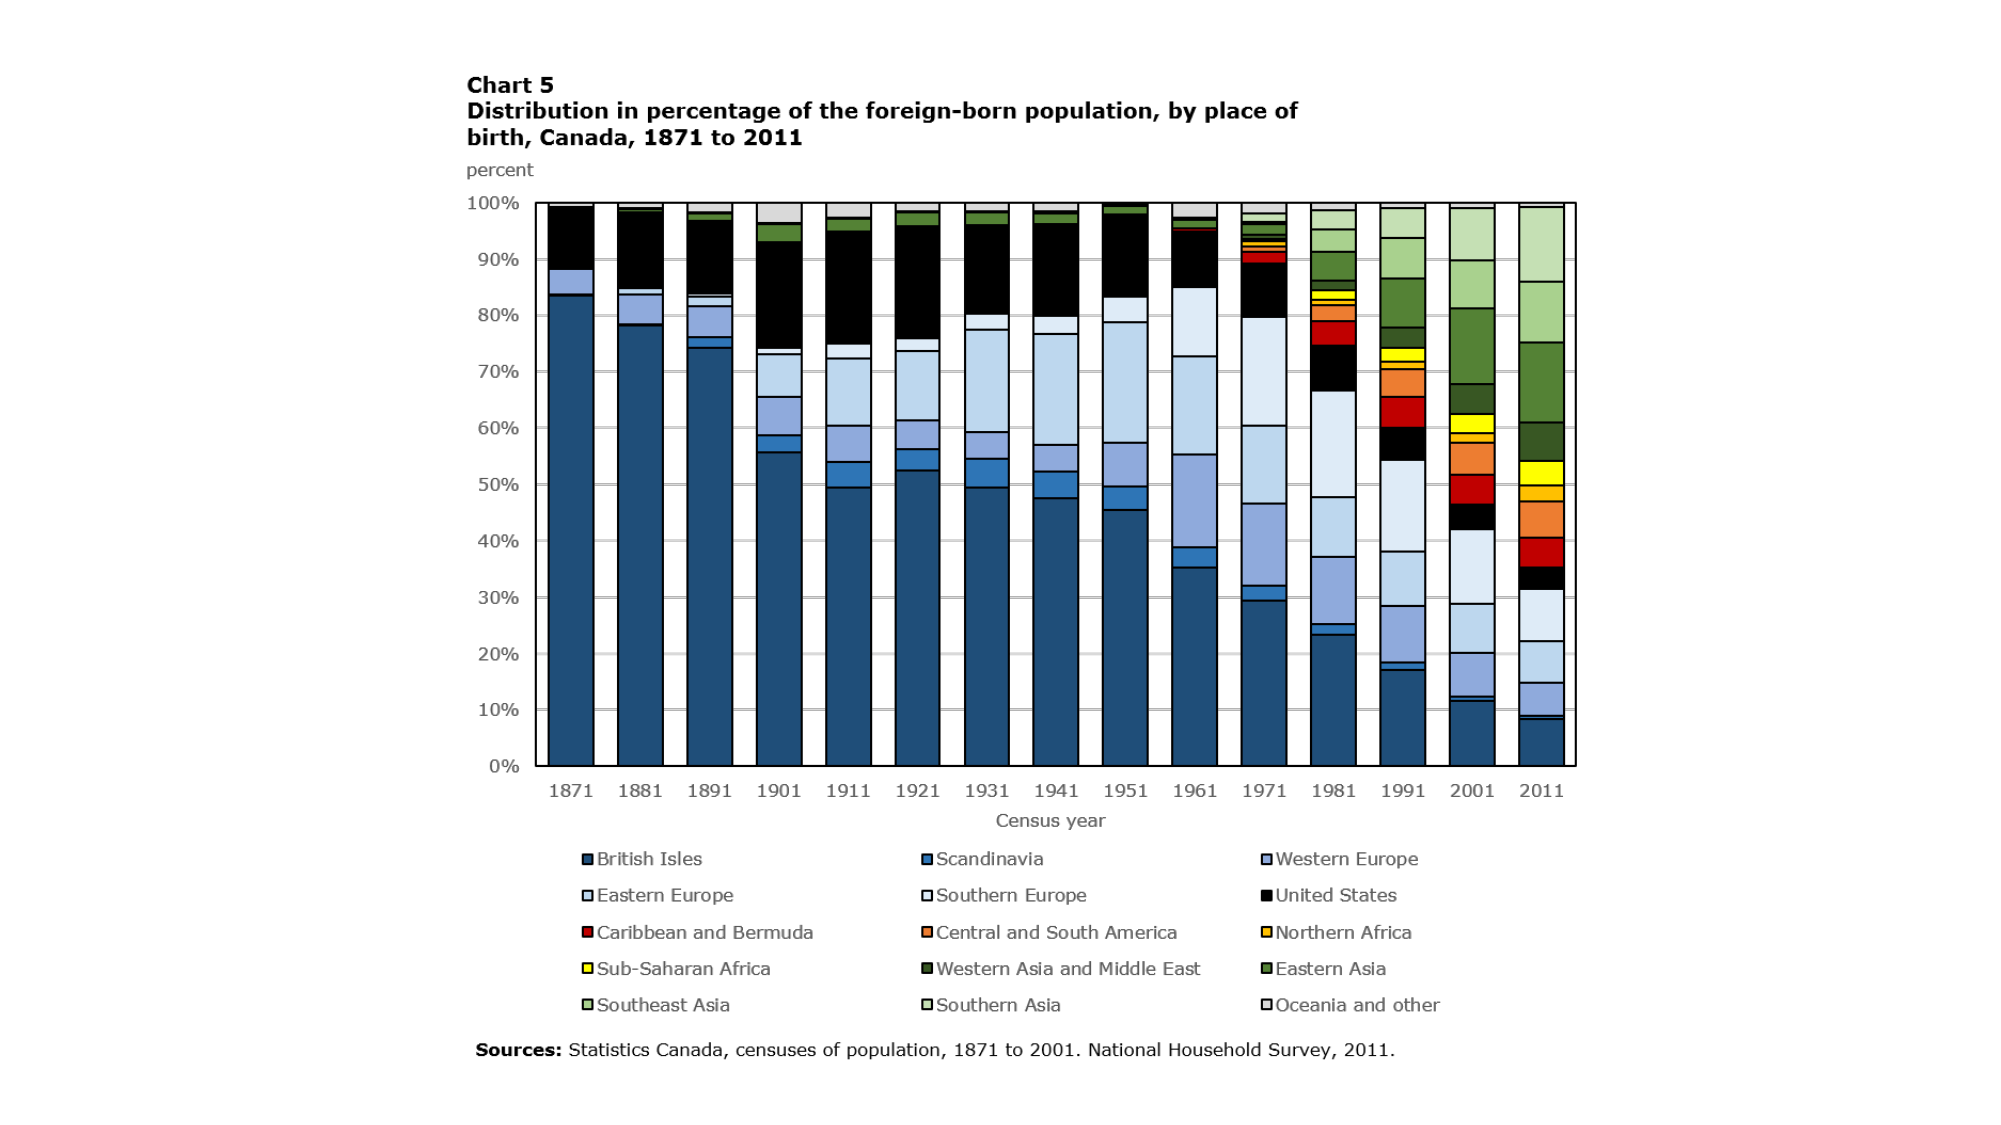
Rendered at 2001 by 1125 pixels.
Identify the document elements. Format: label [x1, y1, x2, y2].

list [459, 62, 1594, 1070]
